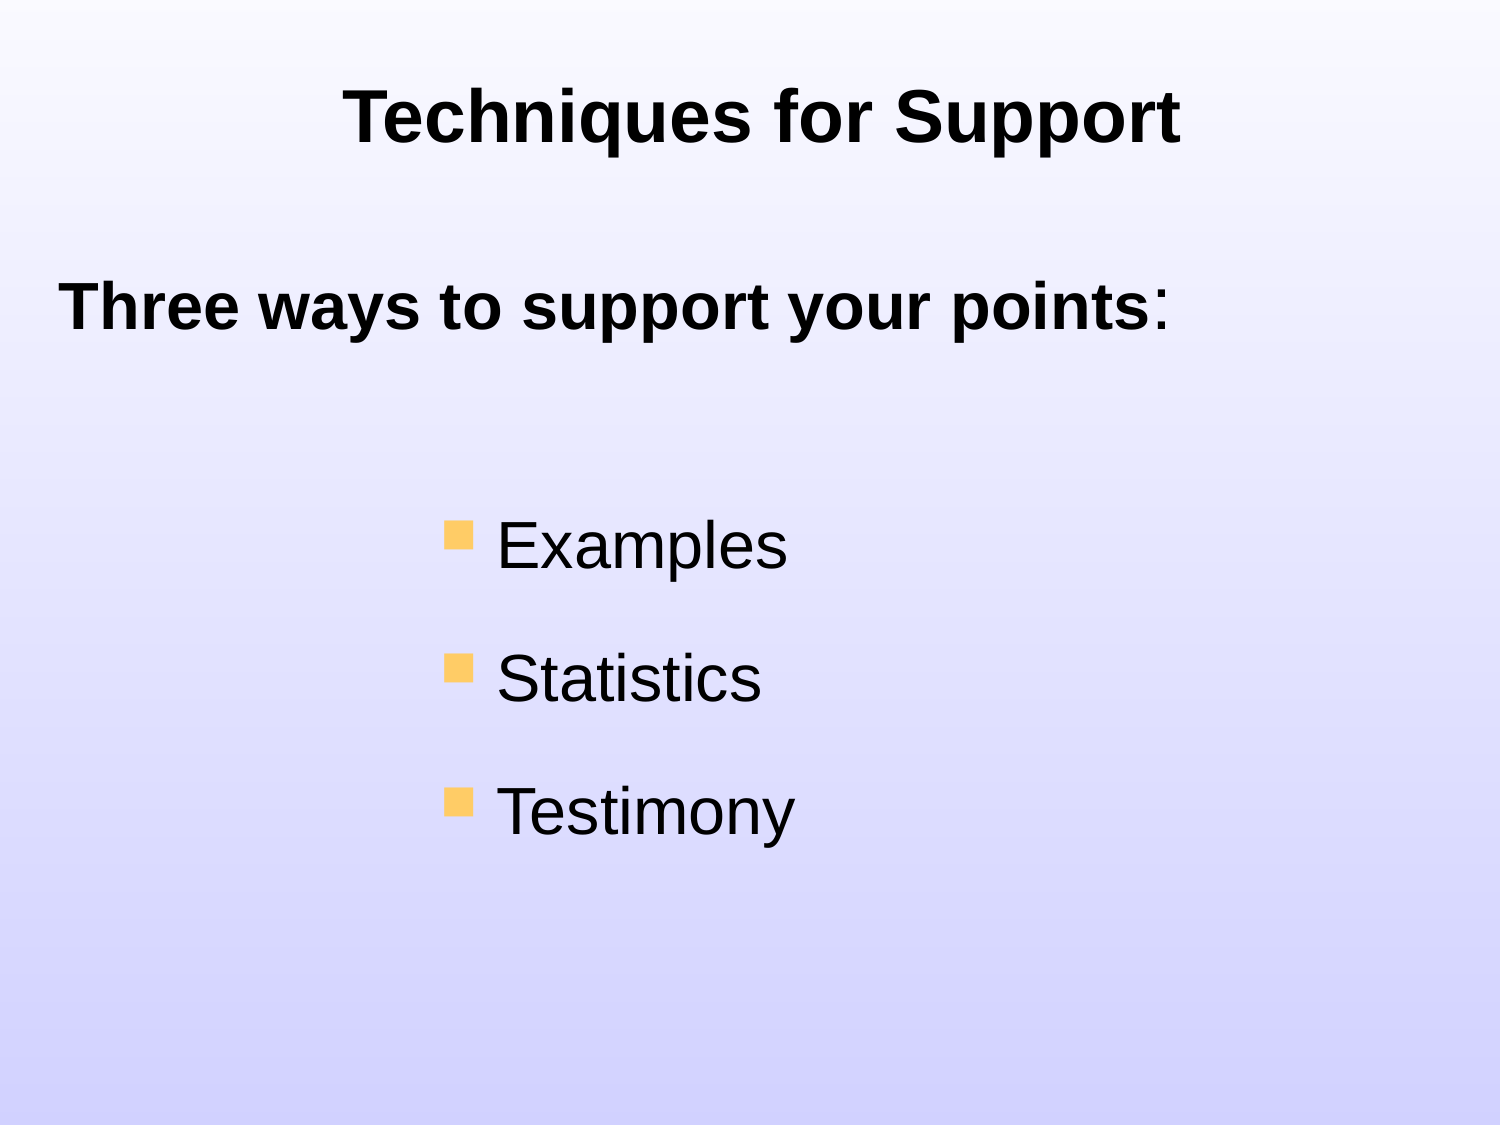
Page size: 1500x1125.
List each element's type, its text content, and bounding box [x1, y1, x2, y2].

title Three ways to support your points: [43, 224, 1457, 375]
text_box Techniques for Support [87, 0, 1438, 225]
list Examples Statistics Testimony [425, 454, 1013, 938]
